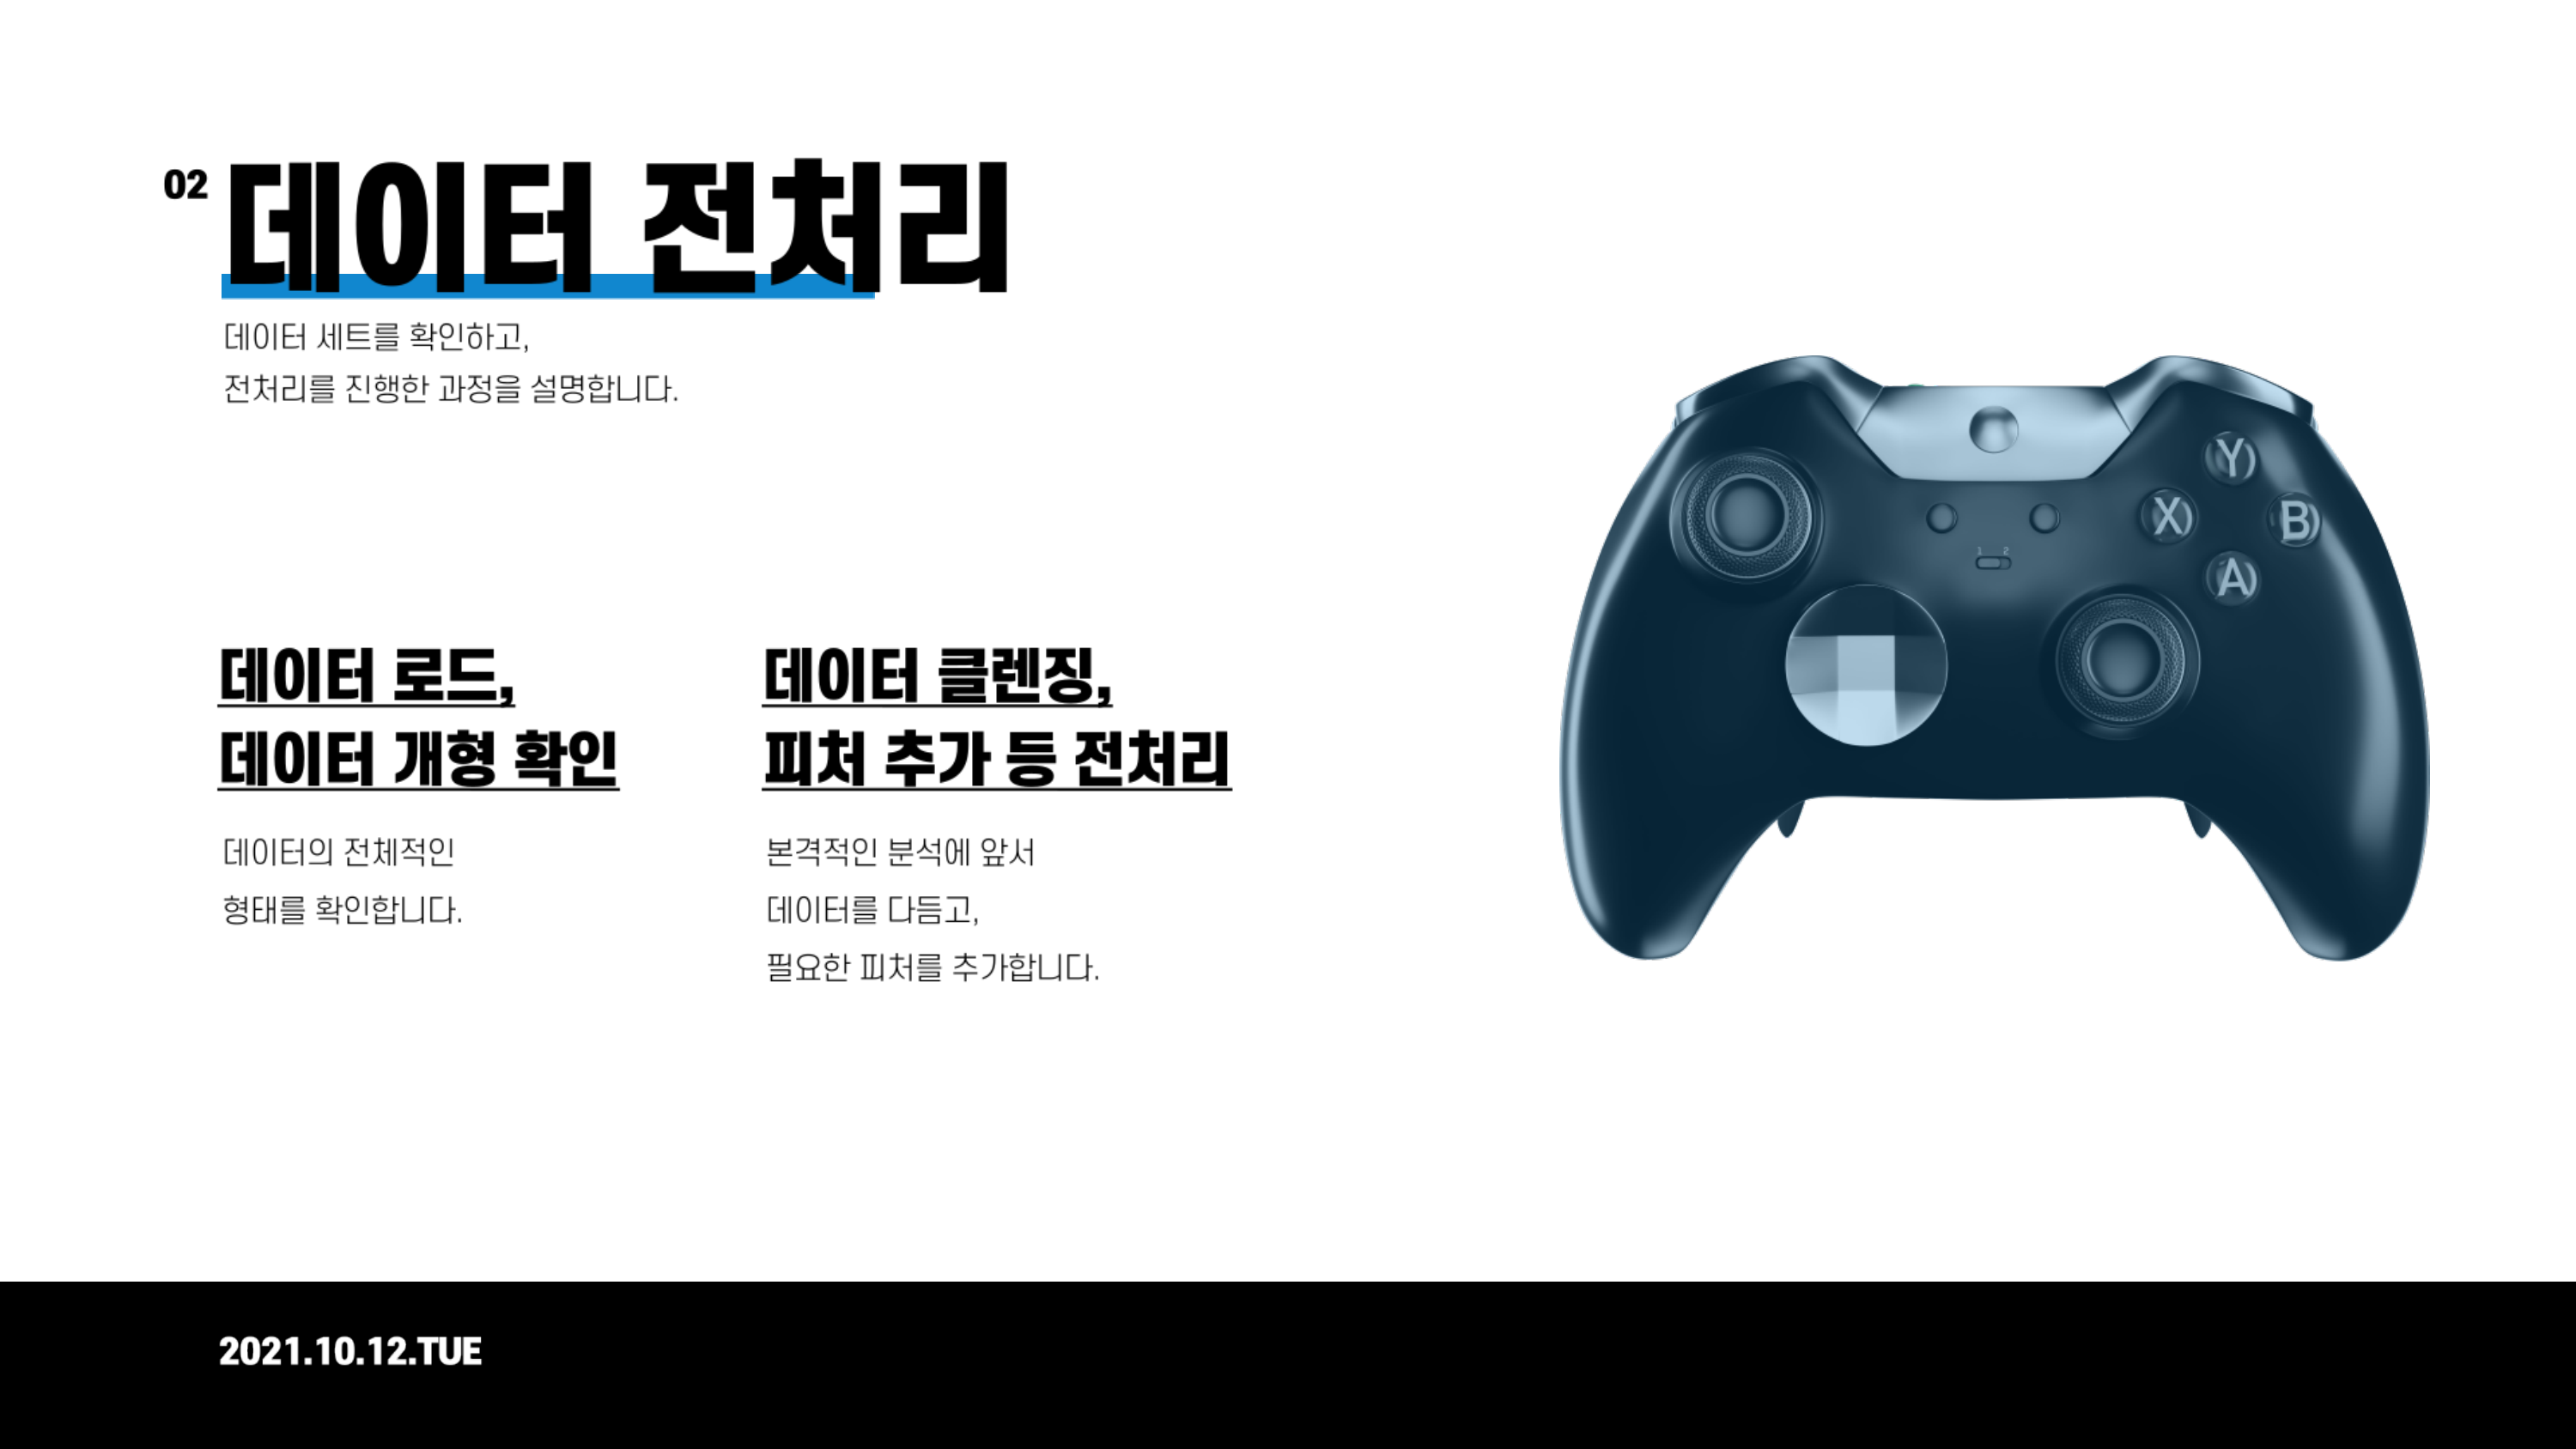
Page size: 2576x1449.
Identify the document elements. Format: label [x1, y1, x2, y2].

picture [158, 109, 1084, 431]
text_box [1559, 355, 2430, 961]
picture [753, 627, 1261, 1011]
text_box [0, 1282, 2576, 1449]
picture [210, 627, 648, 954]
picture [213, 1320, 499, 1397]
